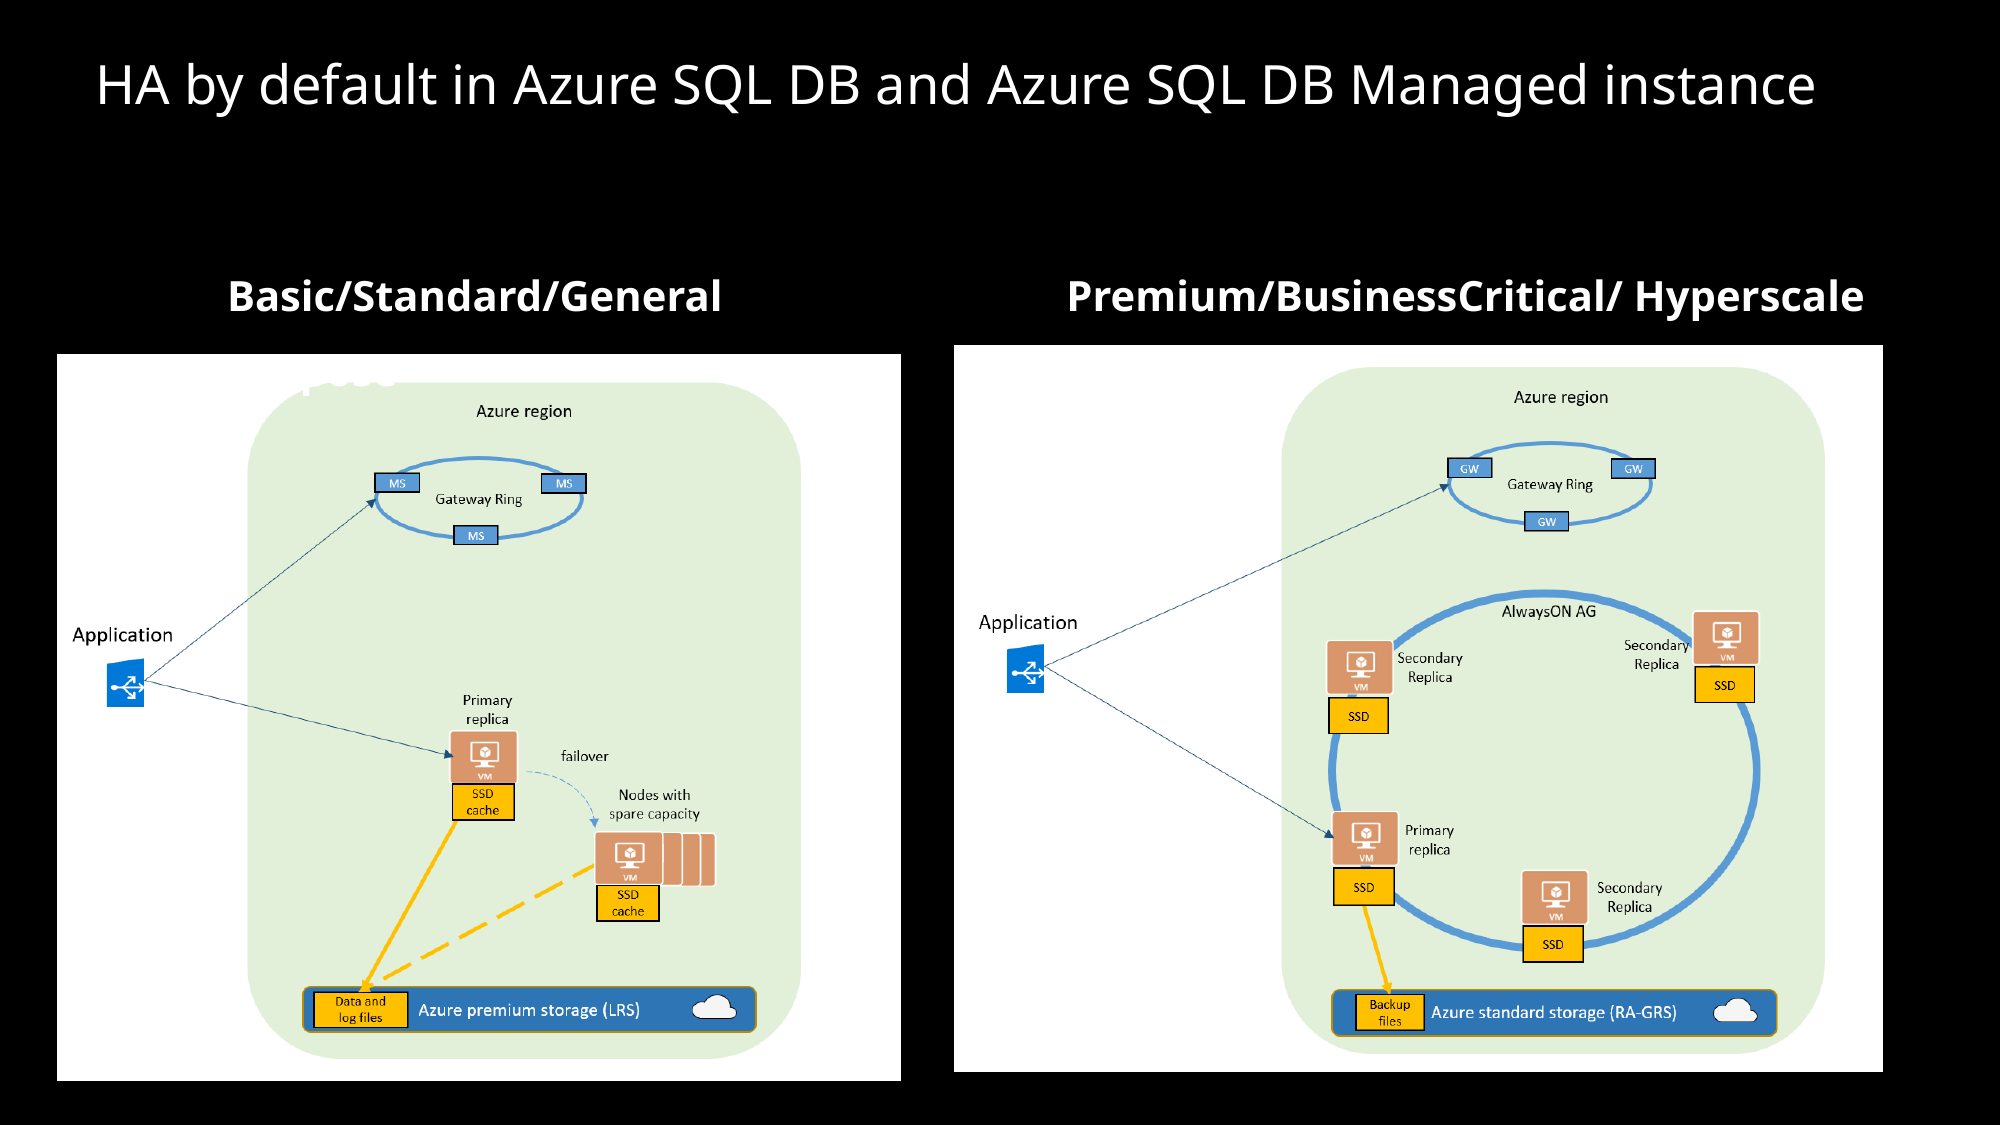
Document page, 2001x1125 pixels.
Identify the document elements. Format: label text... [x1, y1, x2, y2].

picture [953, 345, 1884, 1072]
text_box Basic/Standard/General purpose [212, 237, 848, 354]
text_box HA by default in Azure SQL DB and Azure SQL DB Managed instance [80, 42, 1834, 123]
text_box Premium/BusinessCritical/ Hyperscale [1051, 237, 1883, 328]
picture [57, 354, 902, 1081]
